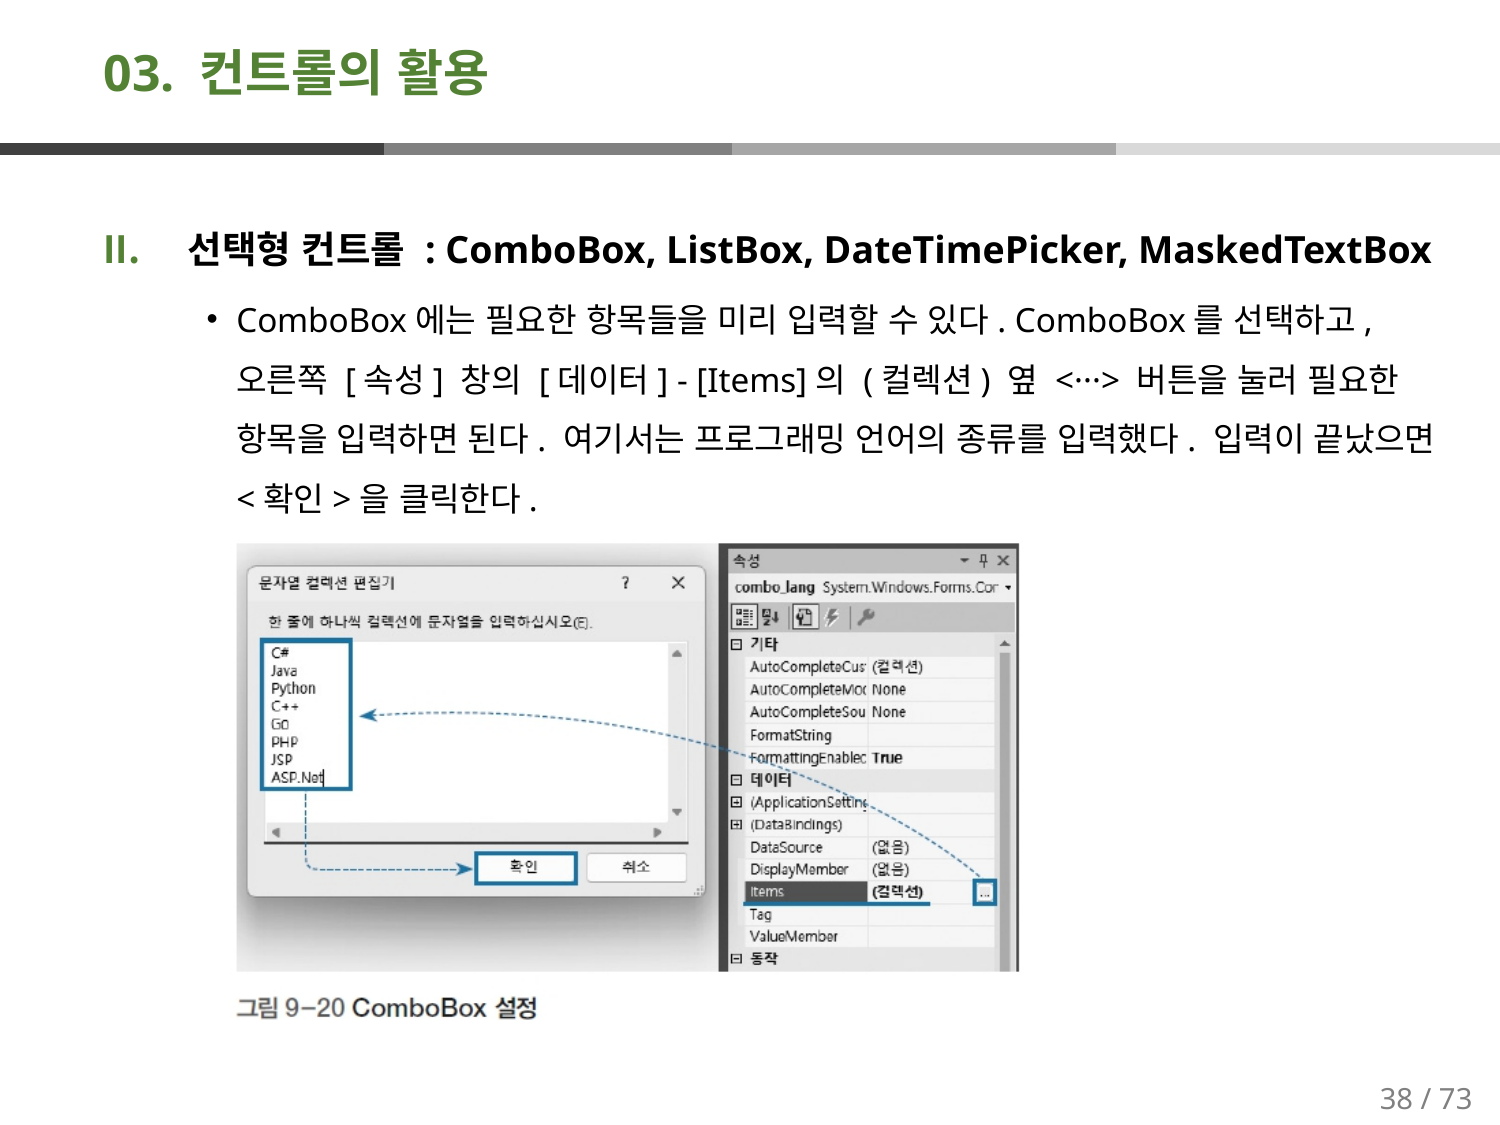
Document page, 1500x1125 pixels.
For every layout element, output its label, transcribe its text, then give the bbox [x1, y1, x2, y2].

picture [230, 538, 1026, 1028]
list 선택형 컨트롤 : ComboBox, ListBox, DateTimePicker, MaskedTextBox ComboBox에는 필요한 항목들을 미리 입력할 수 있다. ComboBox를 선택하고, 오른쪽 [속성] 창의 [데이터] - [Items]의 (컬렉션) 옆 <···> 버튼을 눌러 필요한 항목을 입력하면 된다. 여기서는 프로그래밍 언어의 종류를 입력했다. 입력이 끝났으면 <확인>을 클릭한다. [88, 196, 1471, 1125]
title 03. 컨트롤의 활용 [88, 30, 1400, 121]
